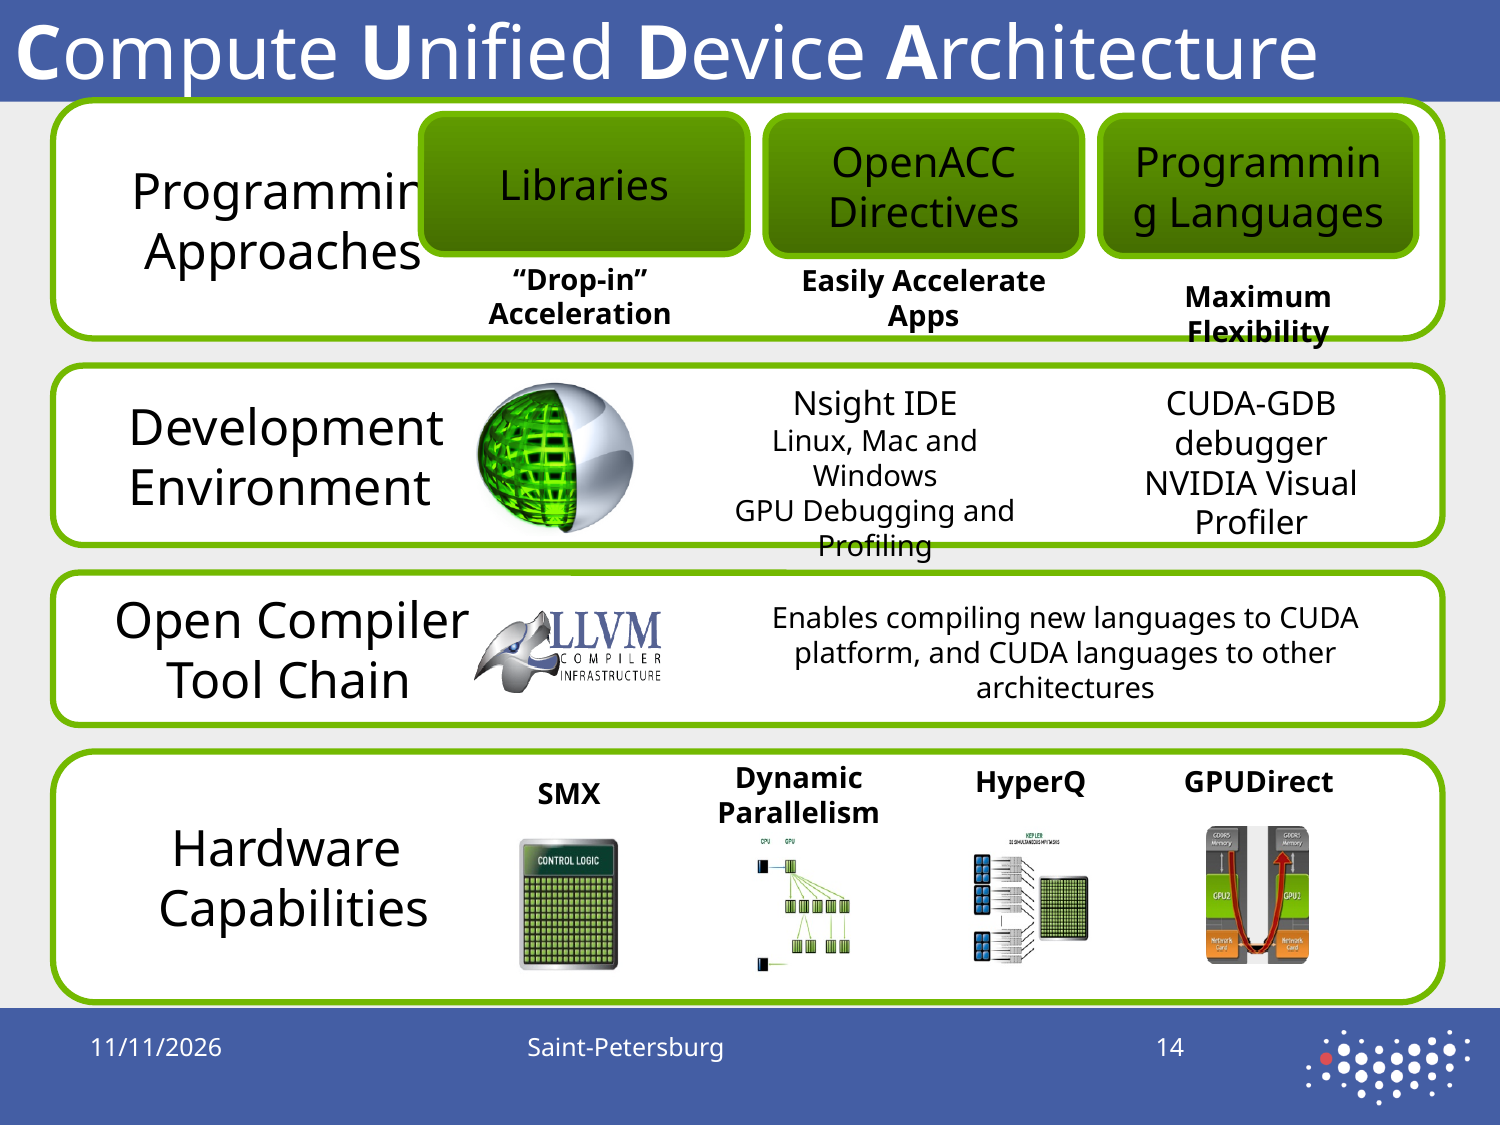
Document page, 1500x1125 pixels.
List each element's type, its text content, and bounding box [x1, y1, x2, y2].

picture [1290, 1013, 1479, 1116]
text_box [52, 572, 1443, 726]
title Compute Unified Device Architecture [0, 0, 1500, 102]
slide_number 14 [1074, 1024, 1199, 1103]
footer Saint-Petersburg [512, 1024, 988, 1103]
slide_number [75, 1024, 425, 1103]
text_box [52, 365, 1443, 552]
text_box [52, 99, 1443, 342]
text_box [52, 750, 1443, 1003]
